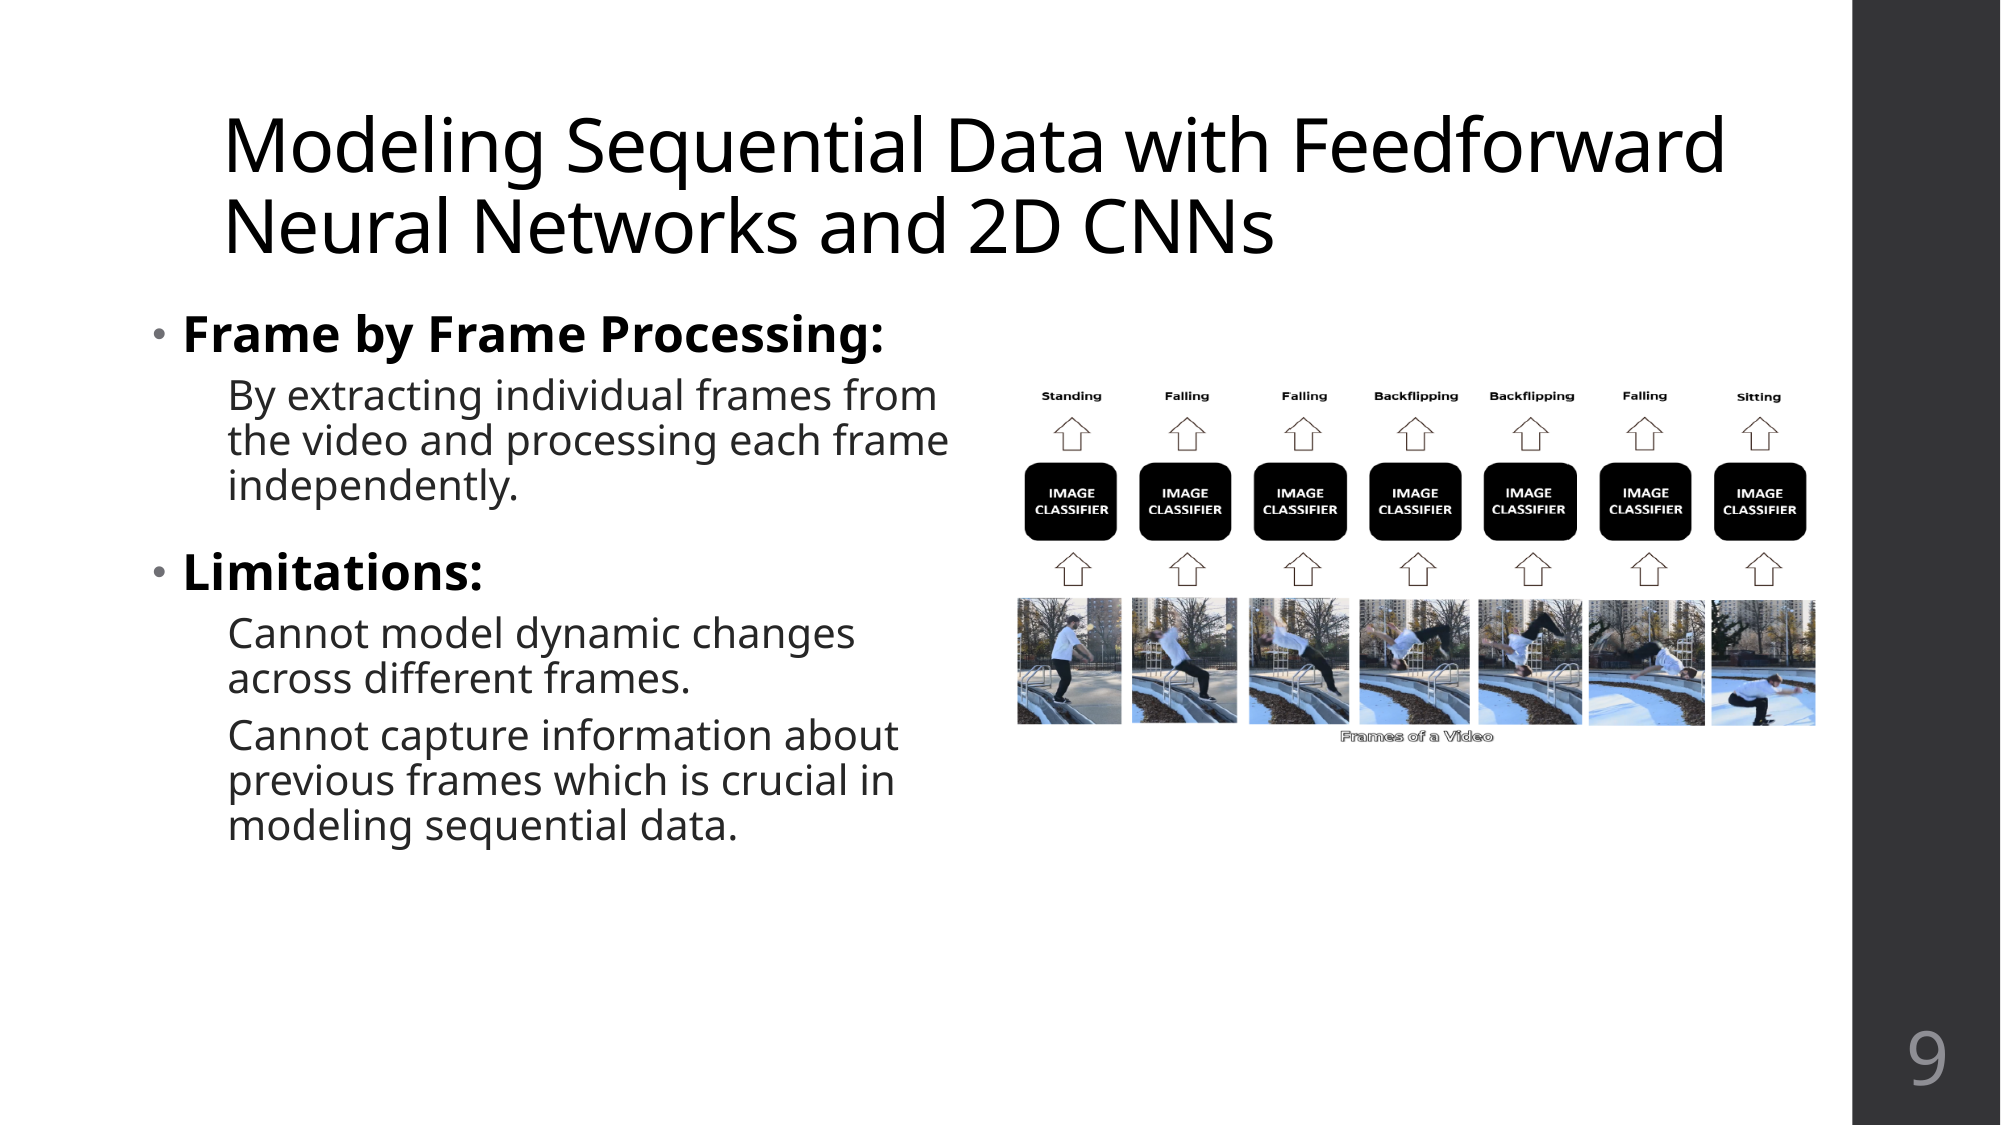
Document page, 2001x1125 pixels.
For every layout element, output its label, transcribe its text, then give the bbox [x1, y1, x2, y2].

title Modeling Sequential Data with Feedforward Neural Networks and 2D CNNs [206, 60, 1797, 278]
list Frame by Frame Processing: By extracting individual frames from the video and processing each frame independently. Limitations: Cannot model dynamic changes across different frames. Cannot capture information about previous frames which is crucial in modeling sequential data. [137, 299, 1000, 1014]
slide_number 9 [1852, 1012, 2000, 1110]
picture [1012, 373, 1847, 752]
